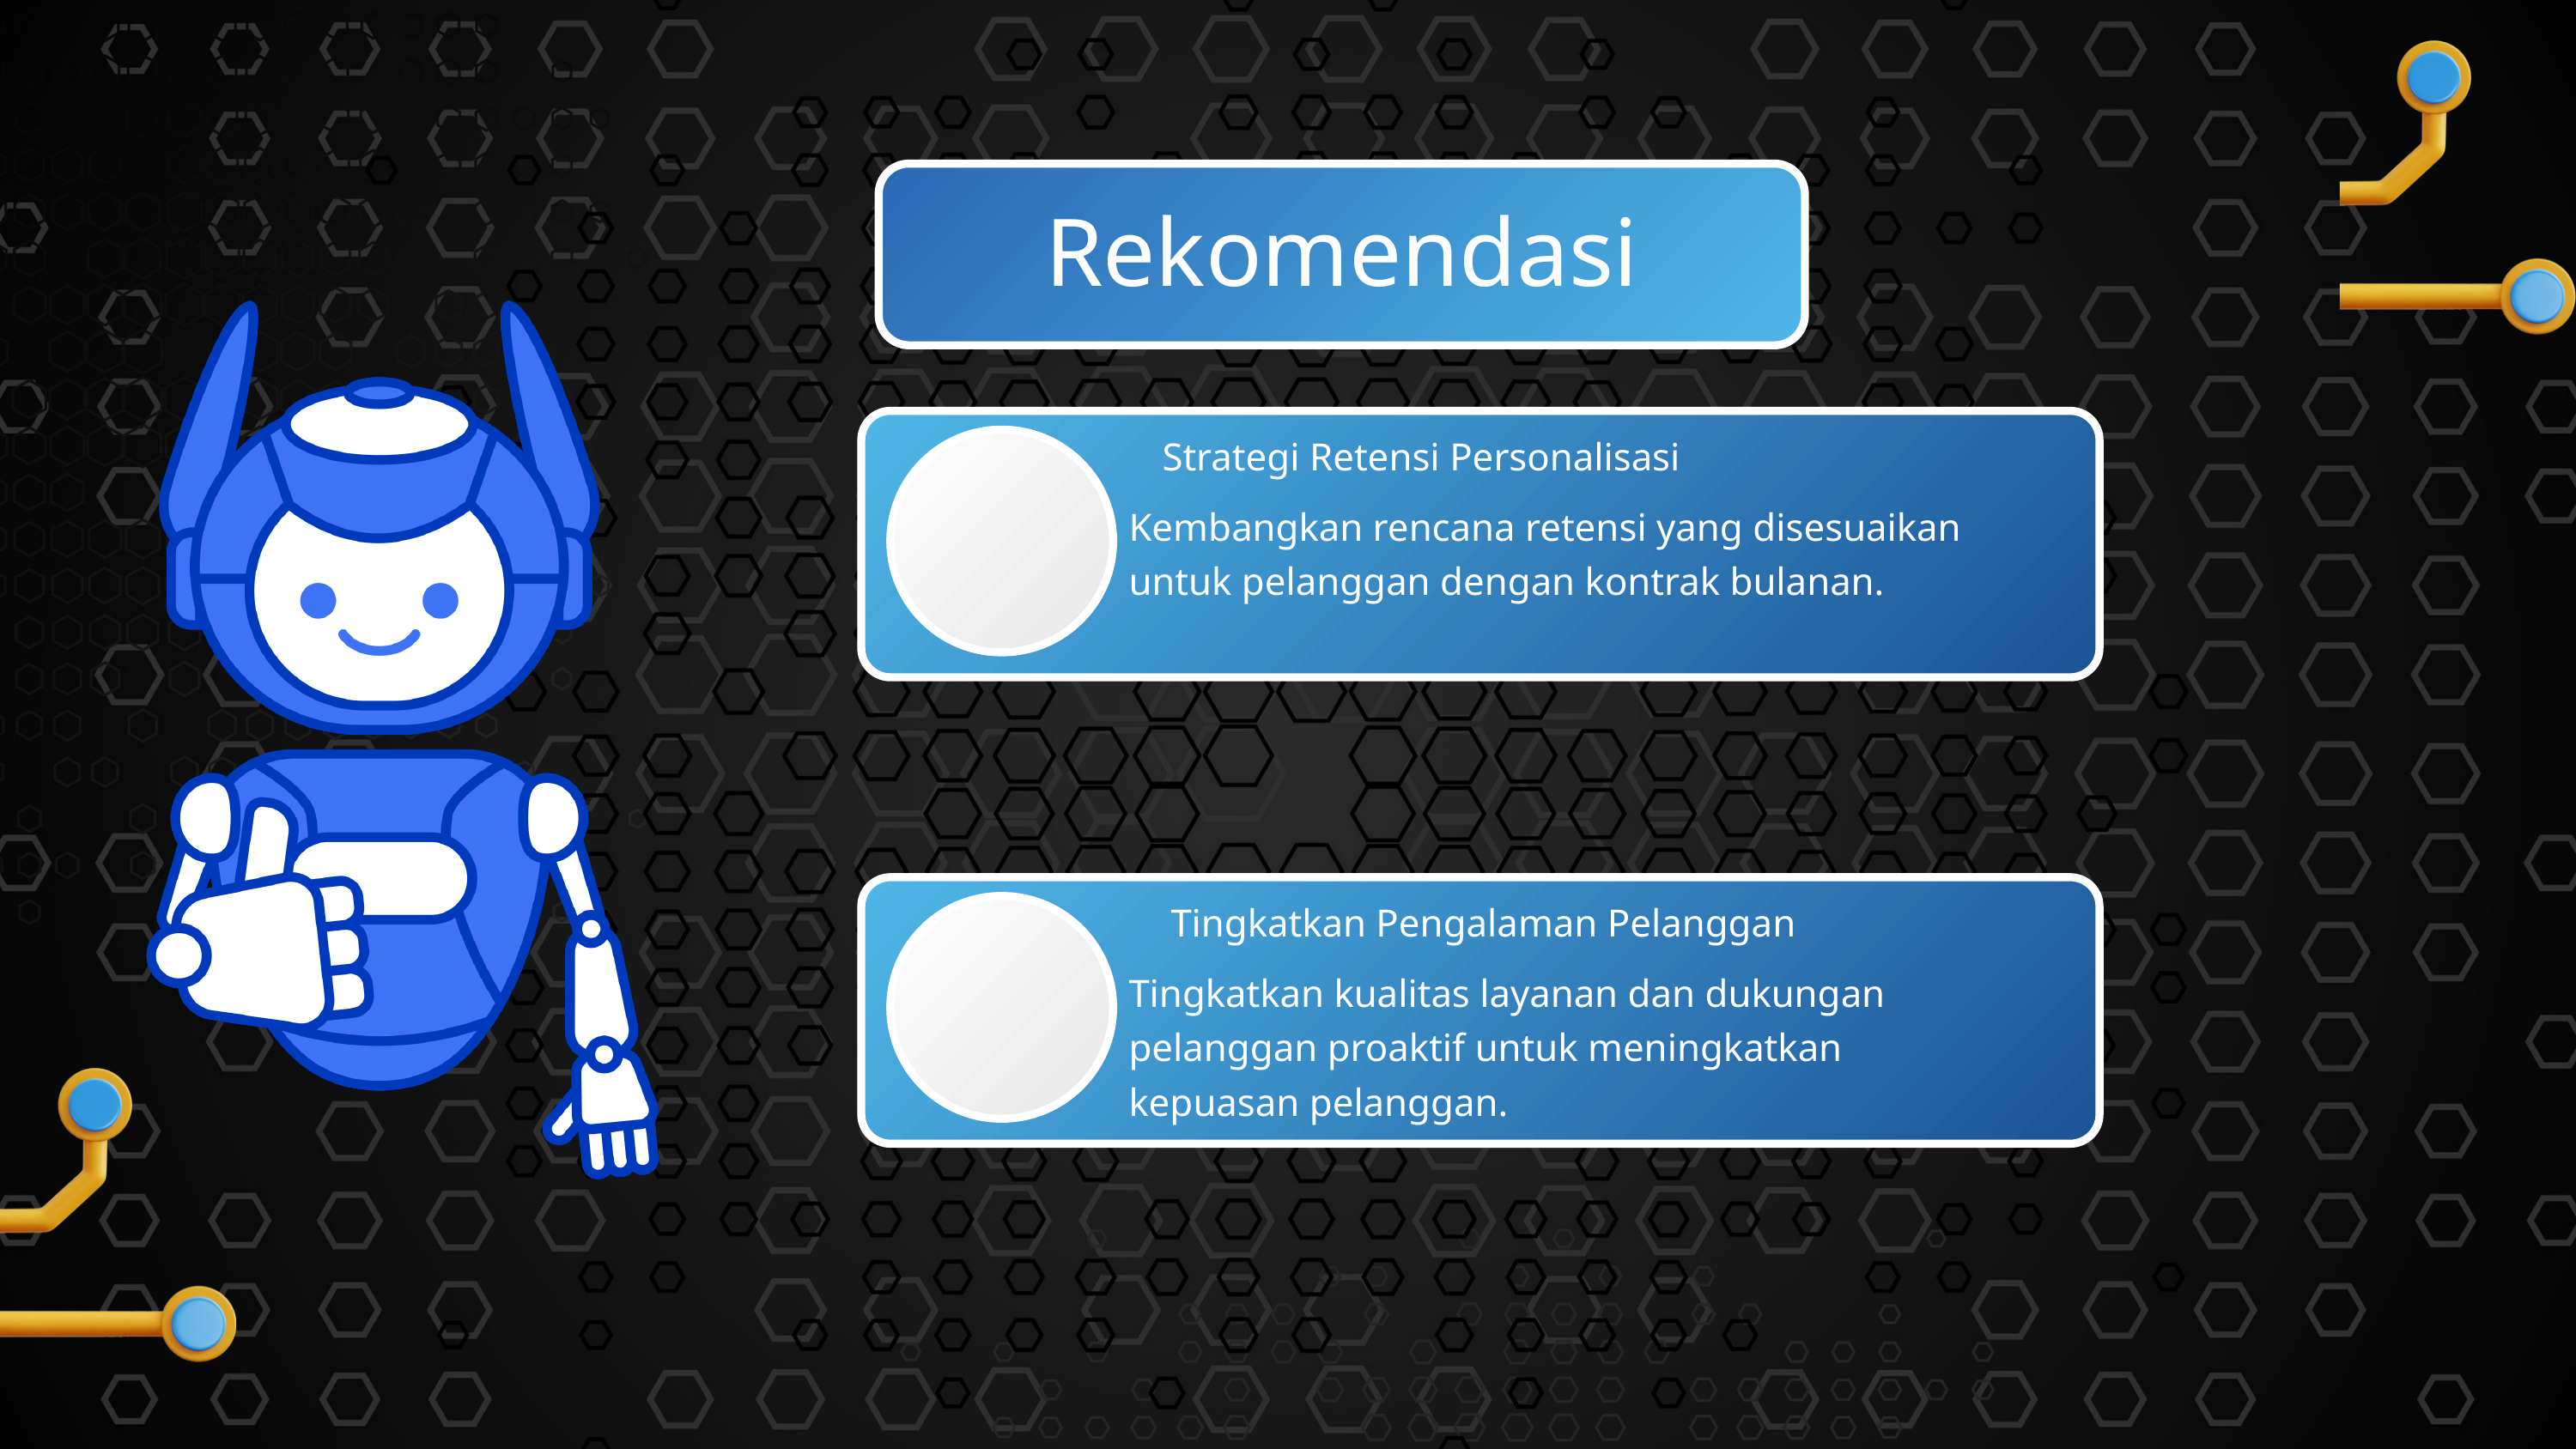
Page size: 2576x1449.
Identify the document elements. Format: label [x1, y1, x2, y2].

text_box [144, 300, 659, 1179]
text_box [0, 0, 2576, 1449]
text_box [860, 876, 2100, 1144]
text_box [860, 410, 2100, 678]
text_box [878, 163, 1806, 346]
text_box [0, 1068, 237, 1378]
text_box [890, 429, 1114, 653]
text_box [2339, 40, 2576, 350]
text_box [890, 895, 1114, 1119]
